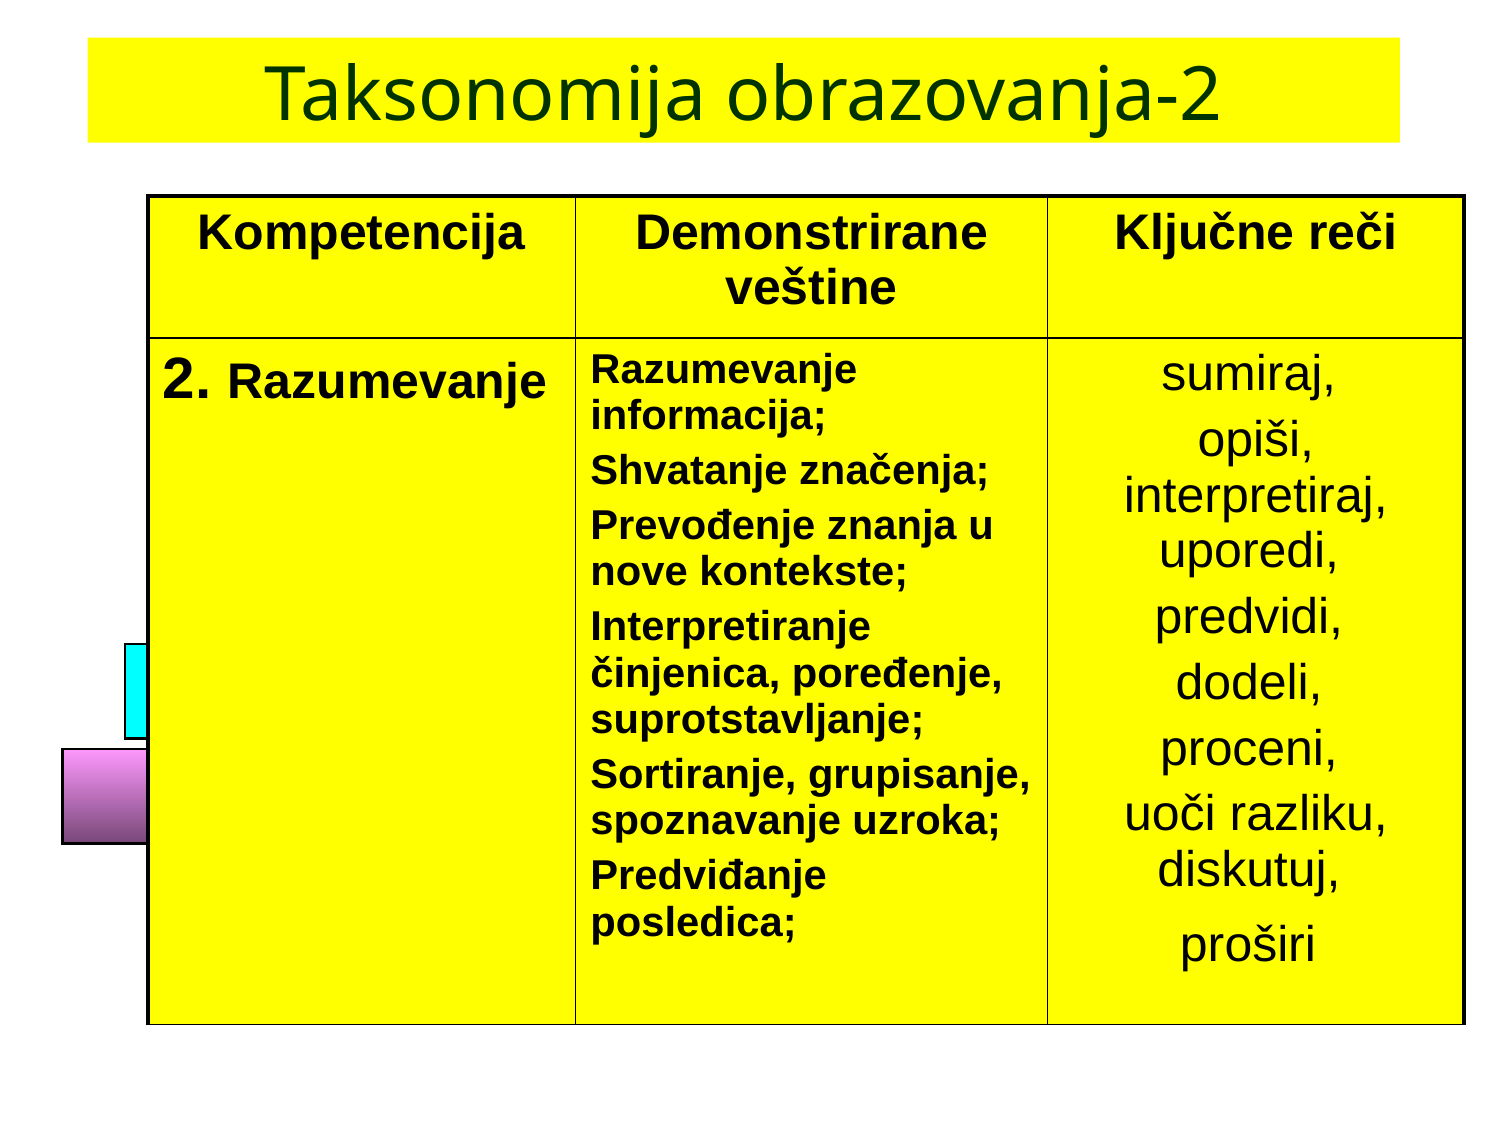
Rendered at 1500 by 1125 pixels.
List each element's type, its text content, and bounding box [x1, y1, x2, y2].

table_header Demonstrirane veštine [576, 198, 1047, 337]
table_cell Razumevanje informacija; Shvatanje značenja; Prevođenje znanja u nove kontekste; Interpretiranje činjenica, poređenje, suprotstavljanje; Sortiranje, grupisanje, spoznavanje uzroka; Predviđanje posledica; [576, 339, 1047, 1024]
table_cell 2. Razumevanje [150, 339, 575, 1024]
table_header Kompetencija [150, 198, 575, 337]
table_header Ključne reči [1048, 198, 1462, 337]
text_box Z N A NJ E [62, 748, 146, 844]
title Taksonomija obrazovanja-2 [87, 37, 1401, 143]
table_cell sumiraj, opiši, interpretiraj, uporedi, predvidi, dodeli, proceni, uoči razliku, diskutuj, proširi [1048, 339, 1462, 1024]
text_box R A Z U M E V A NJ E [125, 643, 146, 739]
